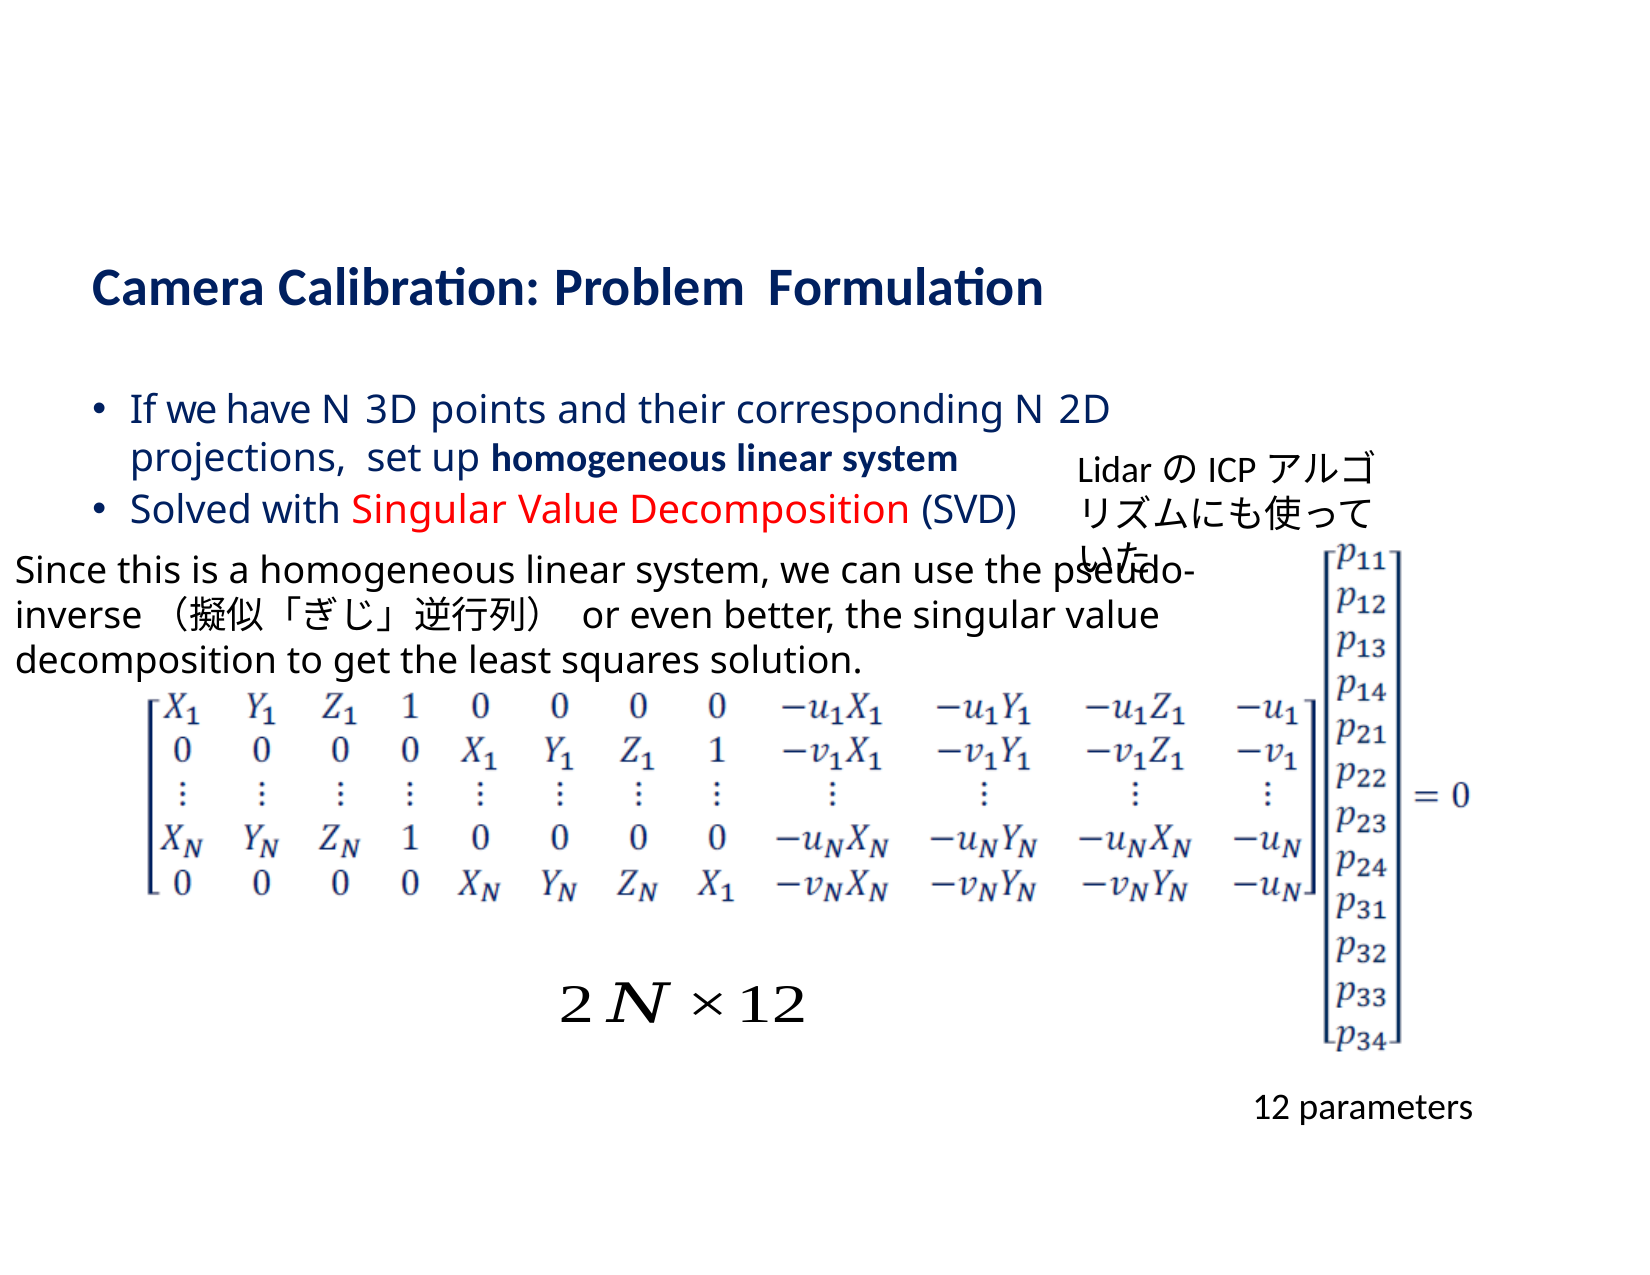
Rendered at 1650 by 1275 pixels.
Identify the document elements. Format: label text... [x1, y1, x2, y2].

text_box If we have N 3D points and their corresponding N 2D projections, set up homogeneous linear system Solved with Singular Value Decomposition (SVD) [90, 381, 1280, 532]
text_box LidarのICPアルゴリズムにも使っていた [1062, 437, 1425, 534]
title Camera Calibration: Problem Formulation [90, 248, 1057, 381]
text_box 12 parameters [1237, 1074, 1500, 1135]
text_box Since this is a homogeneous linear system, we can use the pseudo-inverse（擬似「ぎじ」逆行列） or even better, the singular value decomposition to get the least squares solution. [0, 538, 133, 689]
picture [137, 535, 1480, 1058]
